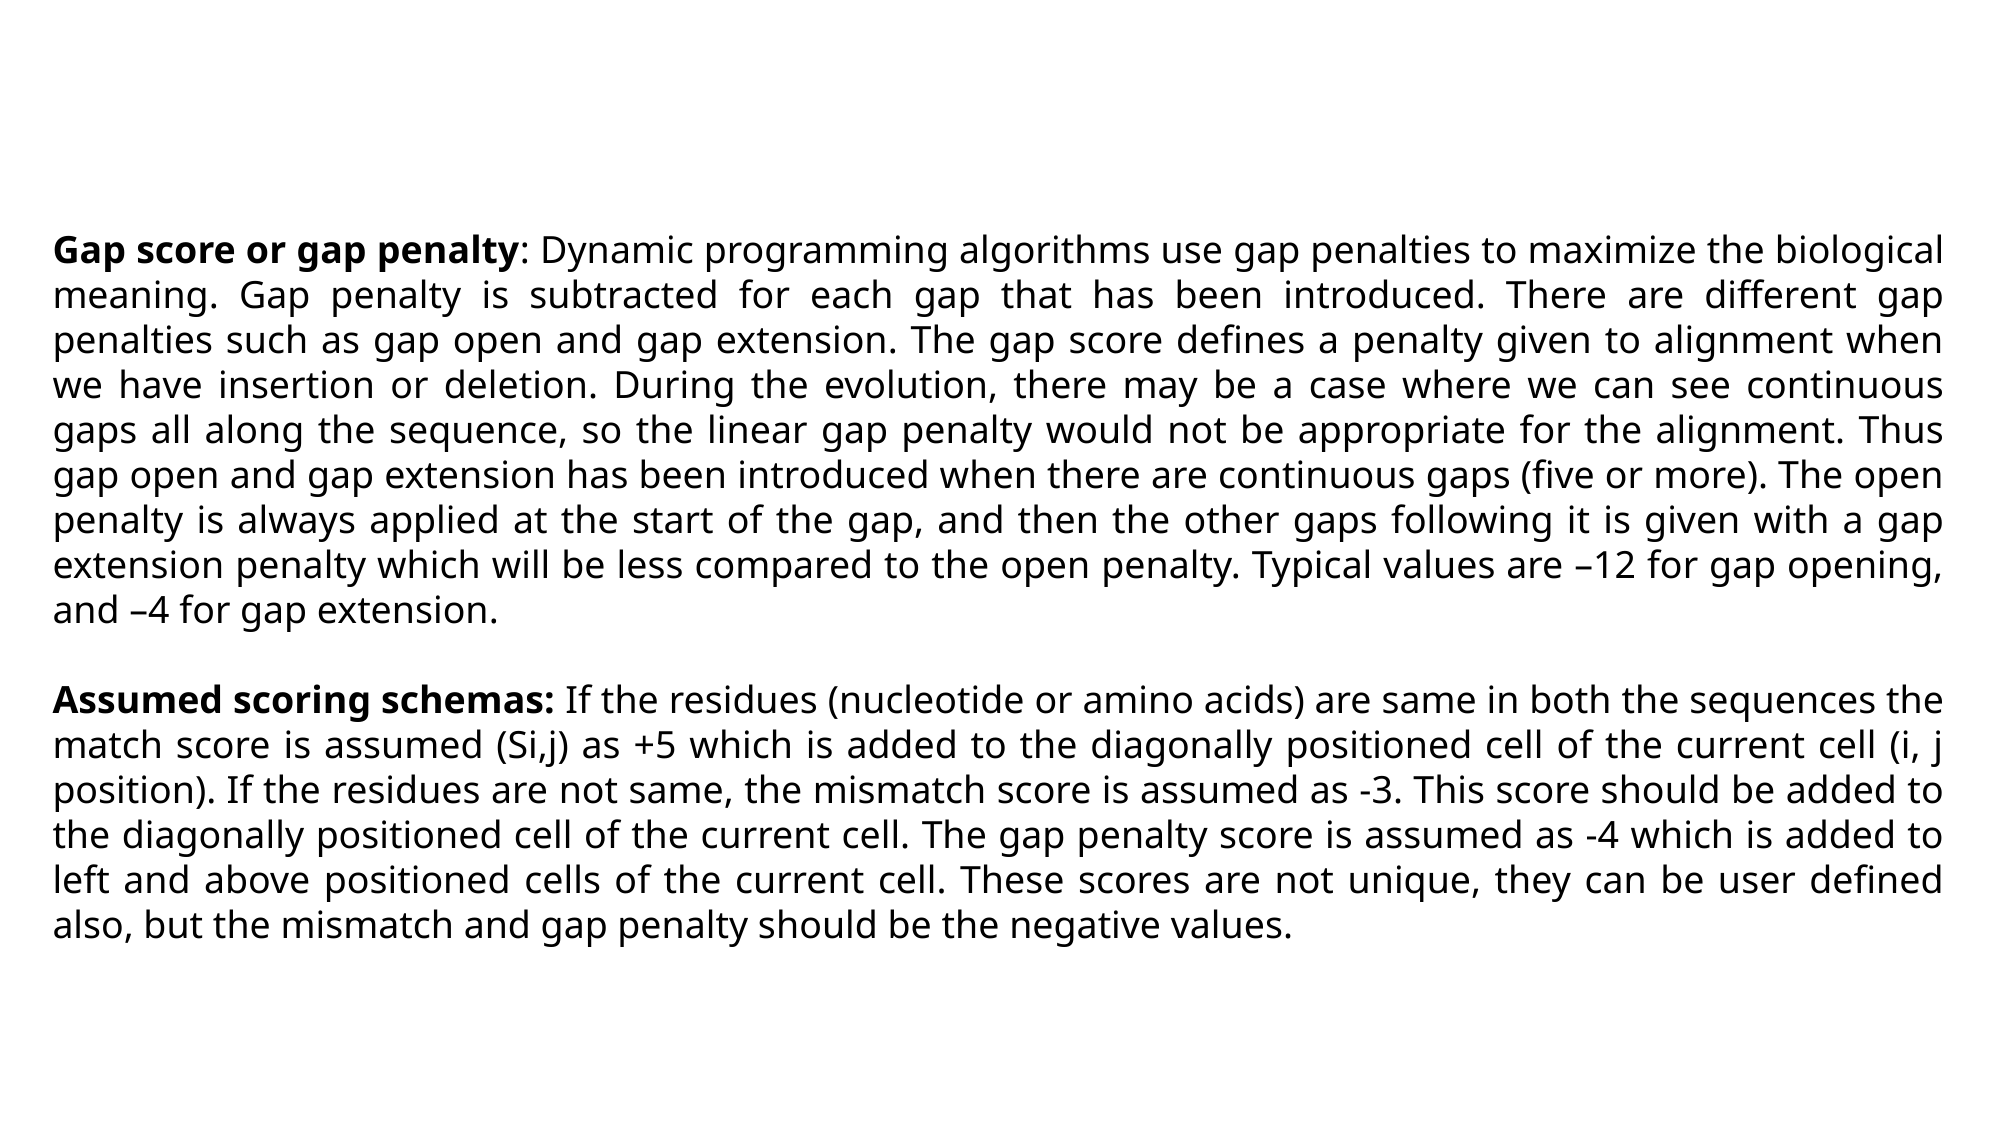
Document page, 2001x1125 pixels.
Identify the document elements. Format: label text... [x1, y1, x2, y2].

text_box Gap score or gap penalty: Dynamic programming algorithms use gap penalties to maximize the biological meaning. Gap penalty is subtracted for each gap that has been introduced. There are different gap penalties such as gap open and gap extension. The gap score defines a penalty given to alignment when we have insertion or deletion. During the evolution, there may be a case where we can see continuous gaps all along the sequence, so the linear gap penalty would not be appropriate for the alignment. Thus gap open and gap extension has been introduced when there are continuous gaps (five or more). The open penalty is always applied at the start of the gap, and then the other gaps following it is given with a gap extension penalty which will be less compared to the open penalty. Typical values are –12 for gap opening, and –4 for gap extension. Assumed scoring schemas: If the residues (nucleotide or amino acids) are same in both the sequences the match score is assumed (Si,j) as +5 which is added to the diagonally positioned cell of the current cell (i, j position). If the residues are not same, the mismatch score is assumed as -3. This score should be added to the diagonally positioned cell of the current cell. The gap penalty score is assumed as -4 which is added to left and above positioned cells of the current cell. These scores are not unique, they can be user defined also, but the mismatch and gap penalty should be the negative values. [37, 218, 1961, 954]
